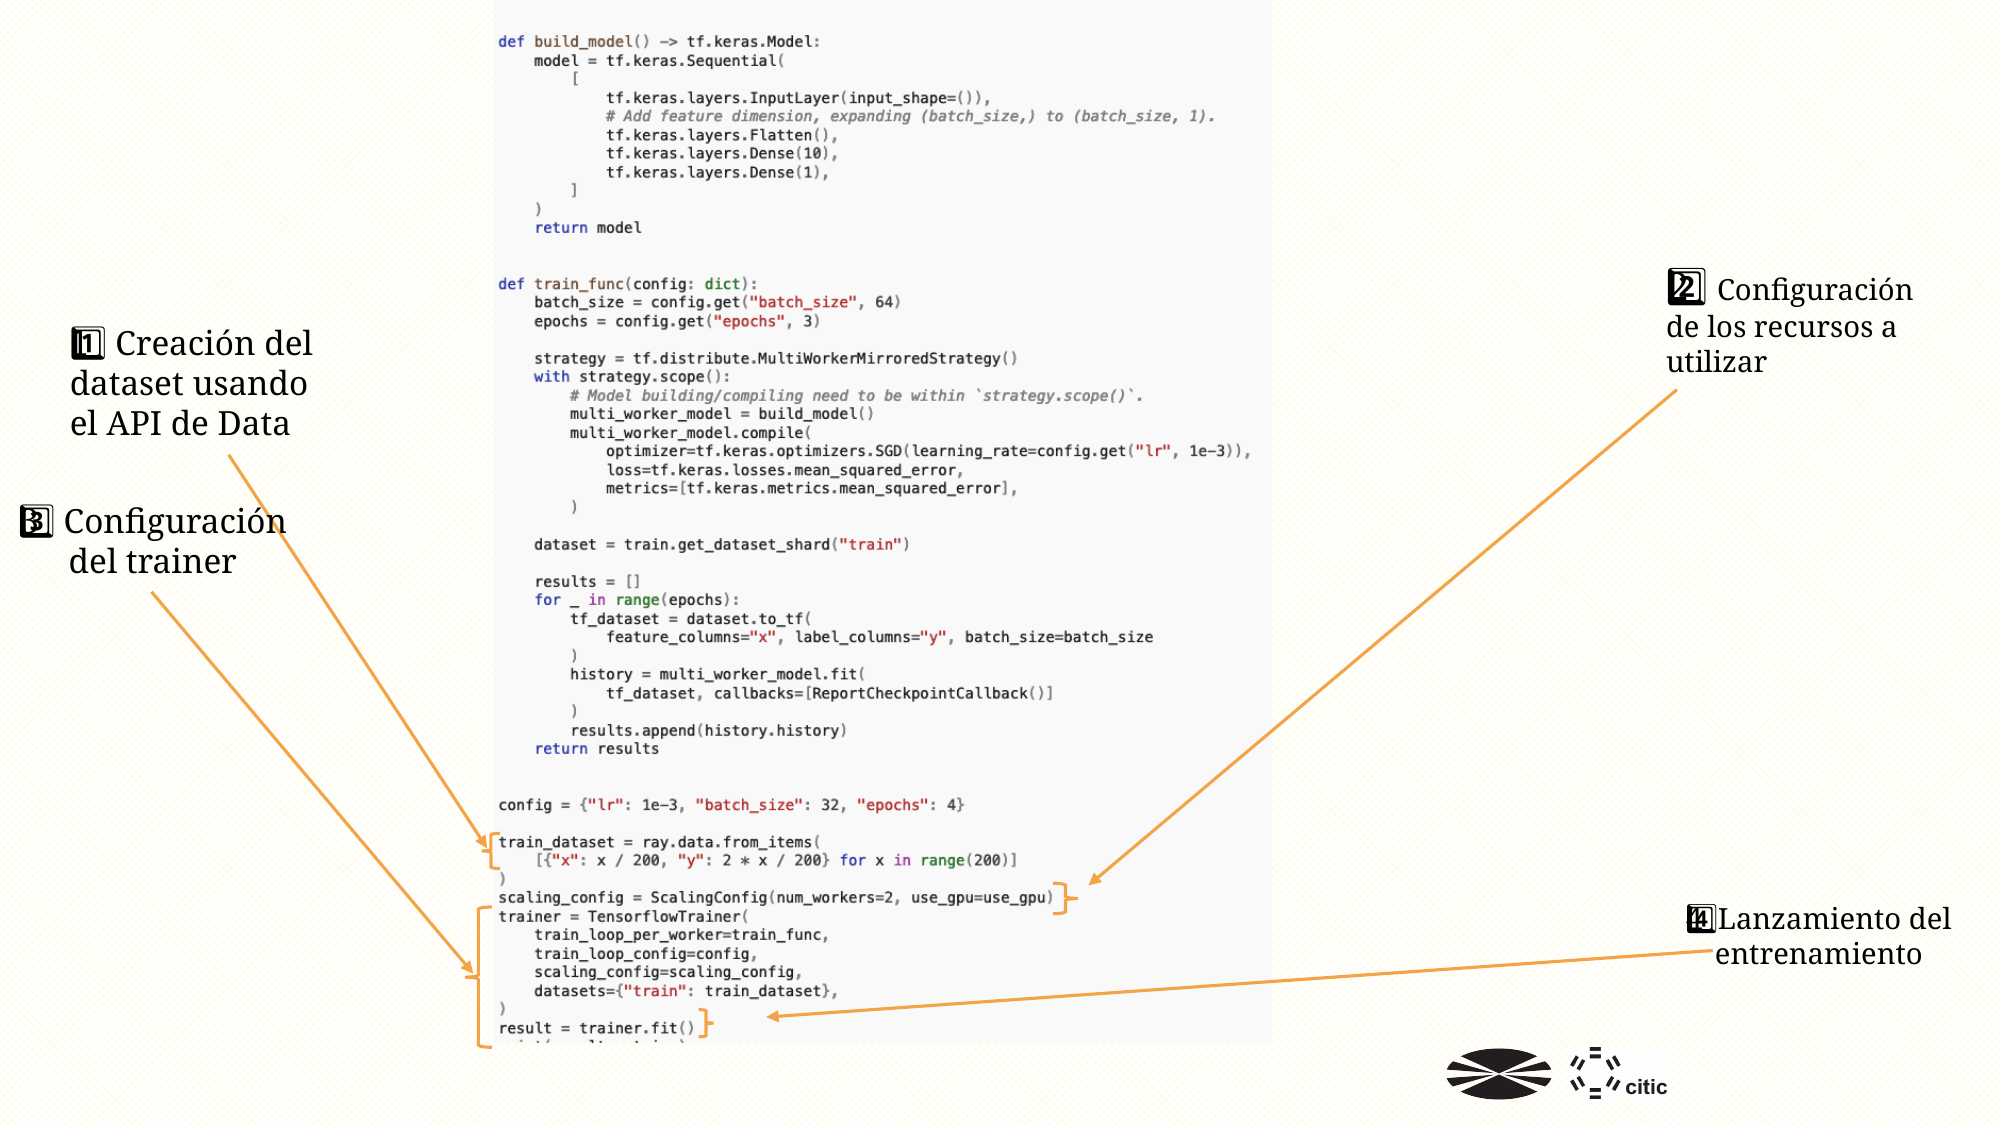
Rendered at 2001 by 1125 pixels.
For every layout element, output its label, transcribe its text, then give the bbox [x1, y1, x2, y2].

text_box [228, 454, 488, 849]
text_box [464, 905, 492, 1049]
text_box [766, 950, 1713, 1018]
text_box 2️⃣ Configuración de los recursos a utilizar [1651, 255, 1933, 386]
picture [493, 0, 1272, 1043]
text_box 4️⃣Lanzamiento del entrenamiento [1665, 893, 1972, 978]
picture [1570, 1047, 1667, 1099]
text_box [151, 591, 474, 974]
text_box 3️⃣ Configuración del trainer [0, 493, 228, 588]
text_box 1️⃣ Creación del dataset usando el API de Data [55, 315, 337, 450]
text_box [481, 832, 493, 870]
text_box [1088, 389, 1677, 886]
picture [1445, 1047, 1553, 1101]
